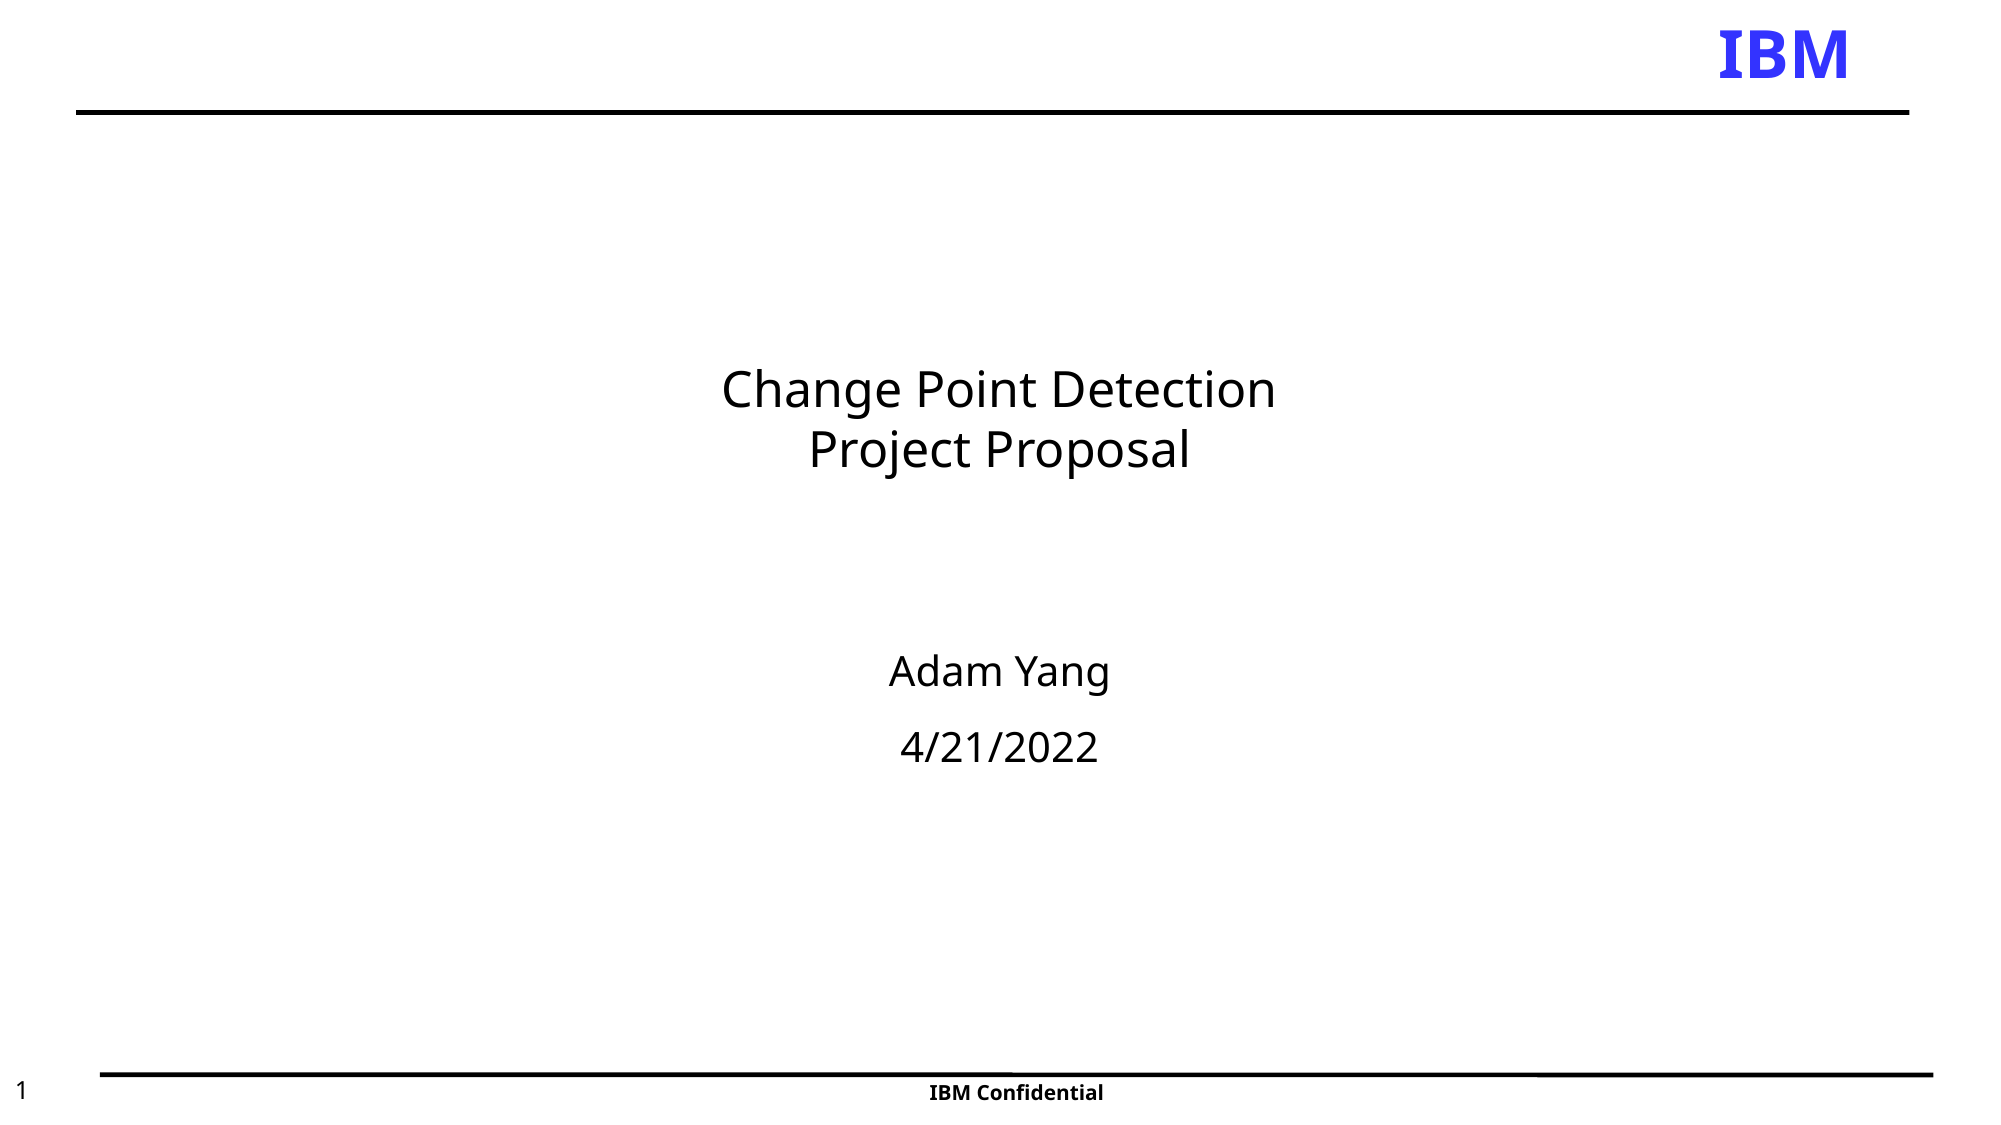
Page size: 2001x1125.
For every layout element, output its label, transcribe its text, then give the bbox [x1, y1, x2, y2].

subtitle Adam Yang 4/21/2022 [300, 637, 1700, 925]
title Change Point Detection Project Proposal [150, 349, 1850, 591]
